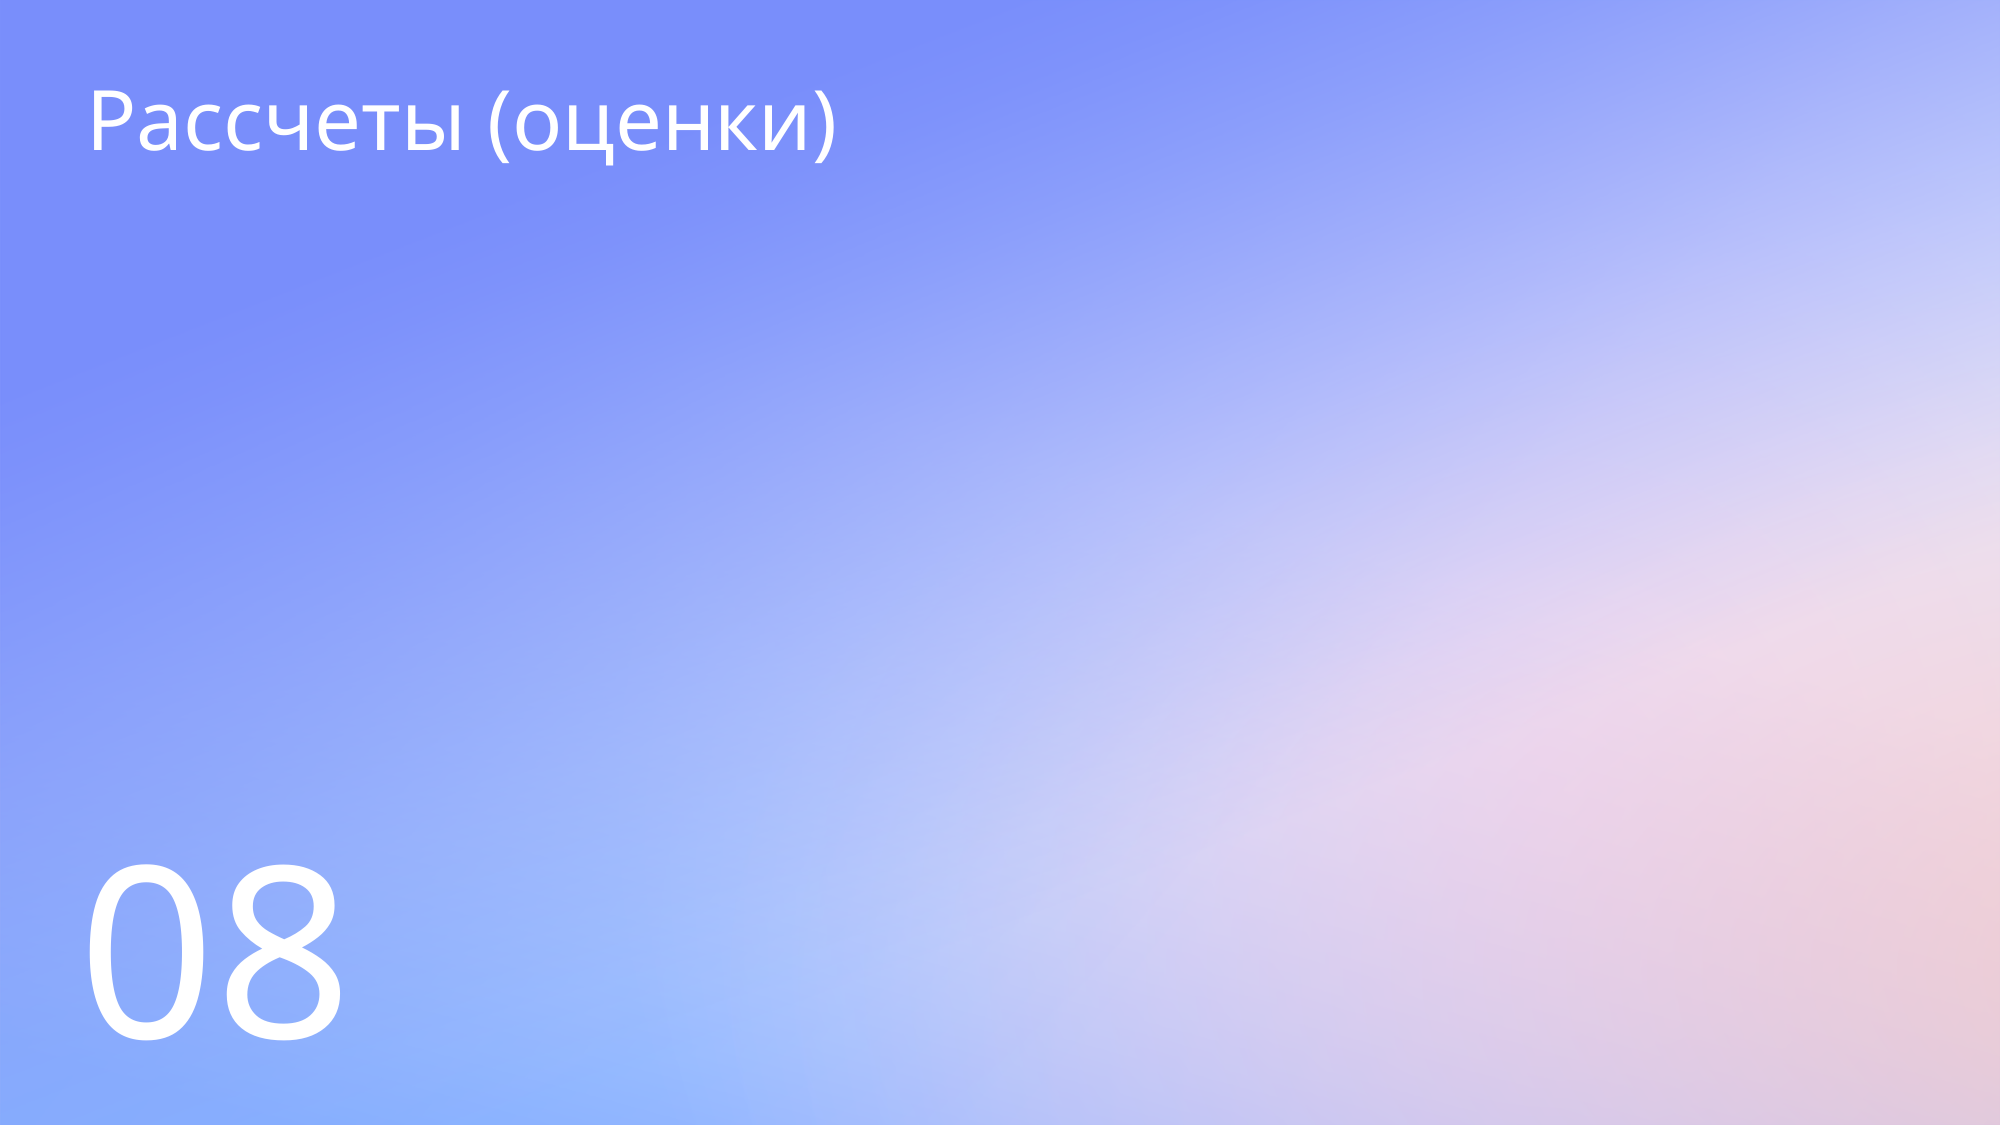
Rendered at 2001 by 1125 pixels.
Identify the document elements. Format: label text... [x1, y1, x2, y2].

title Рассчеты (оценки) [86, 78, 1903, 351]
list 08 [79, 831, 540, 1044]
picture [0, 0, 2000, 1125]
